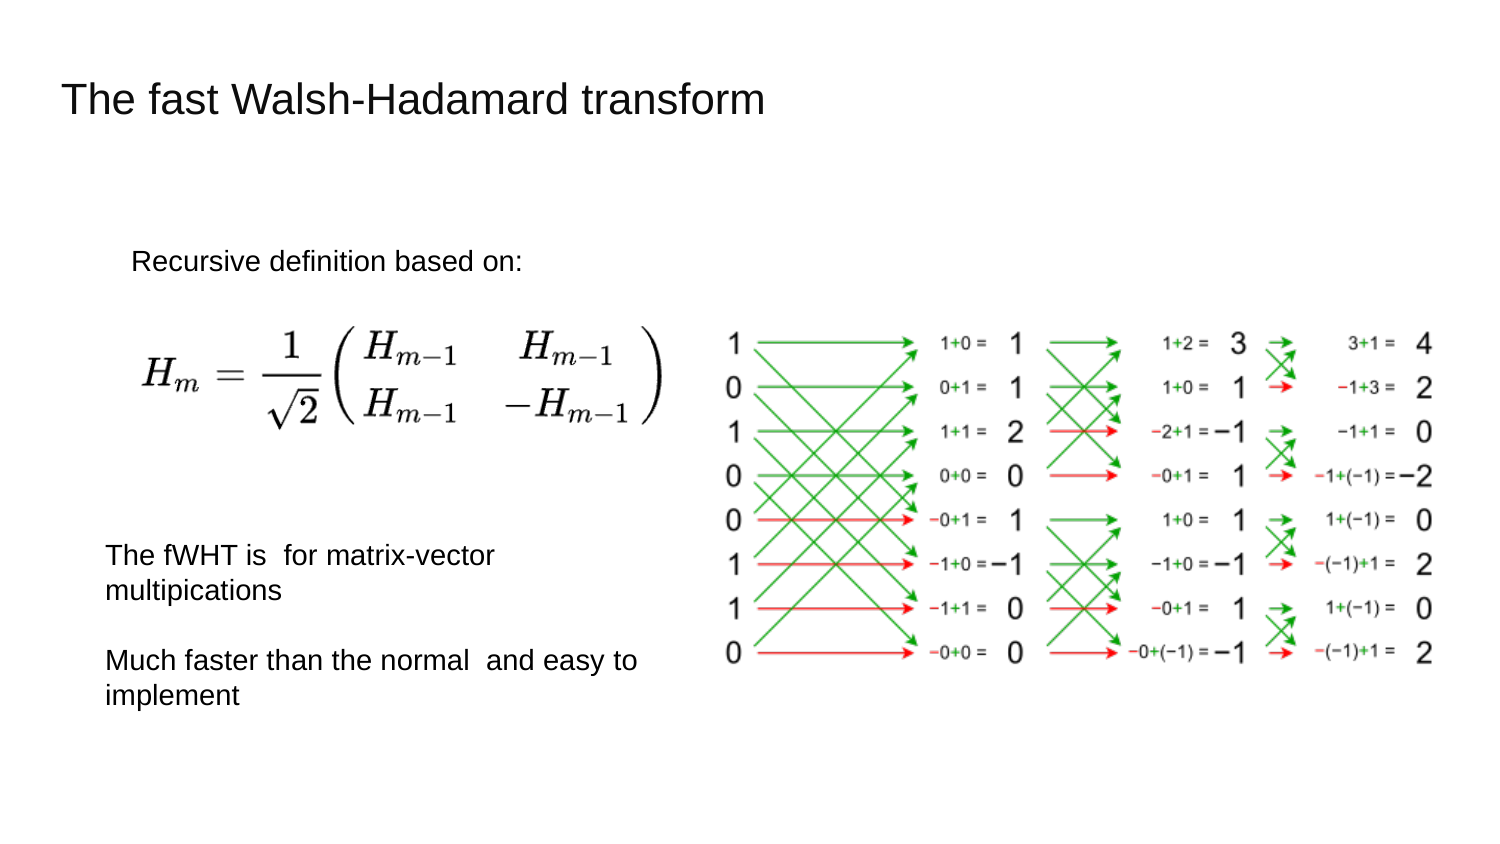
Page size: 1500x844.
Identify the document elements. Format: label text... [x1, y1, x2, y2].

text_box Recursive definition based on: [116, 234, 749, 285]
picture [710, 319, 1451, 676]
text_box The fast Walsh-Hadamard transform [60, 79, 1438, 124]
picture [128, 299, 670, 448]
